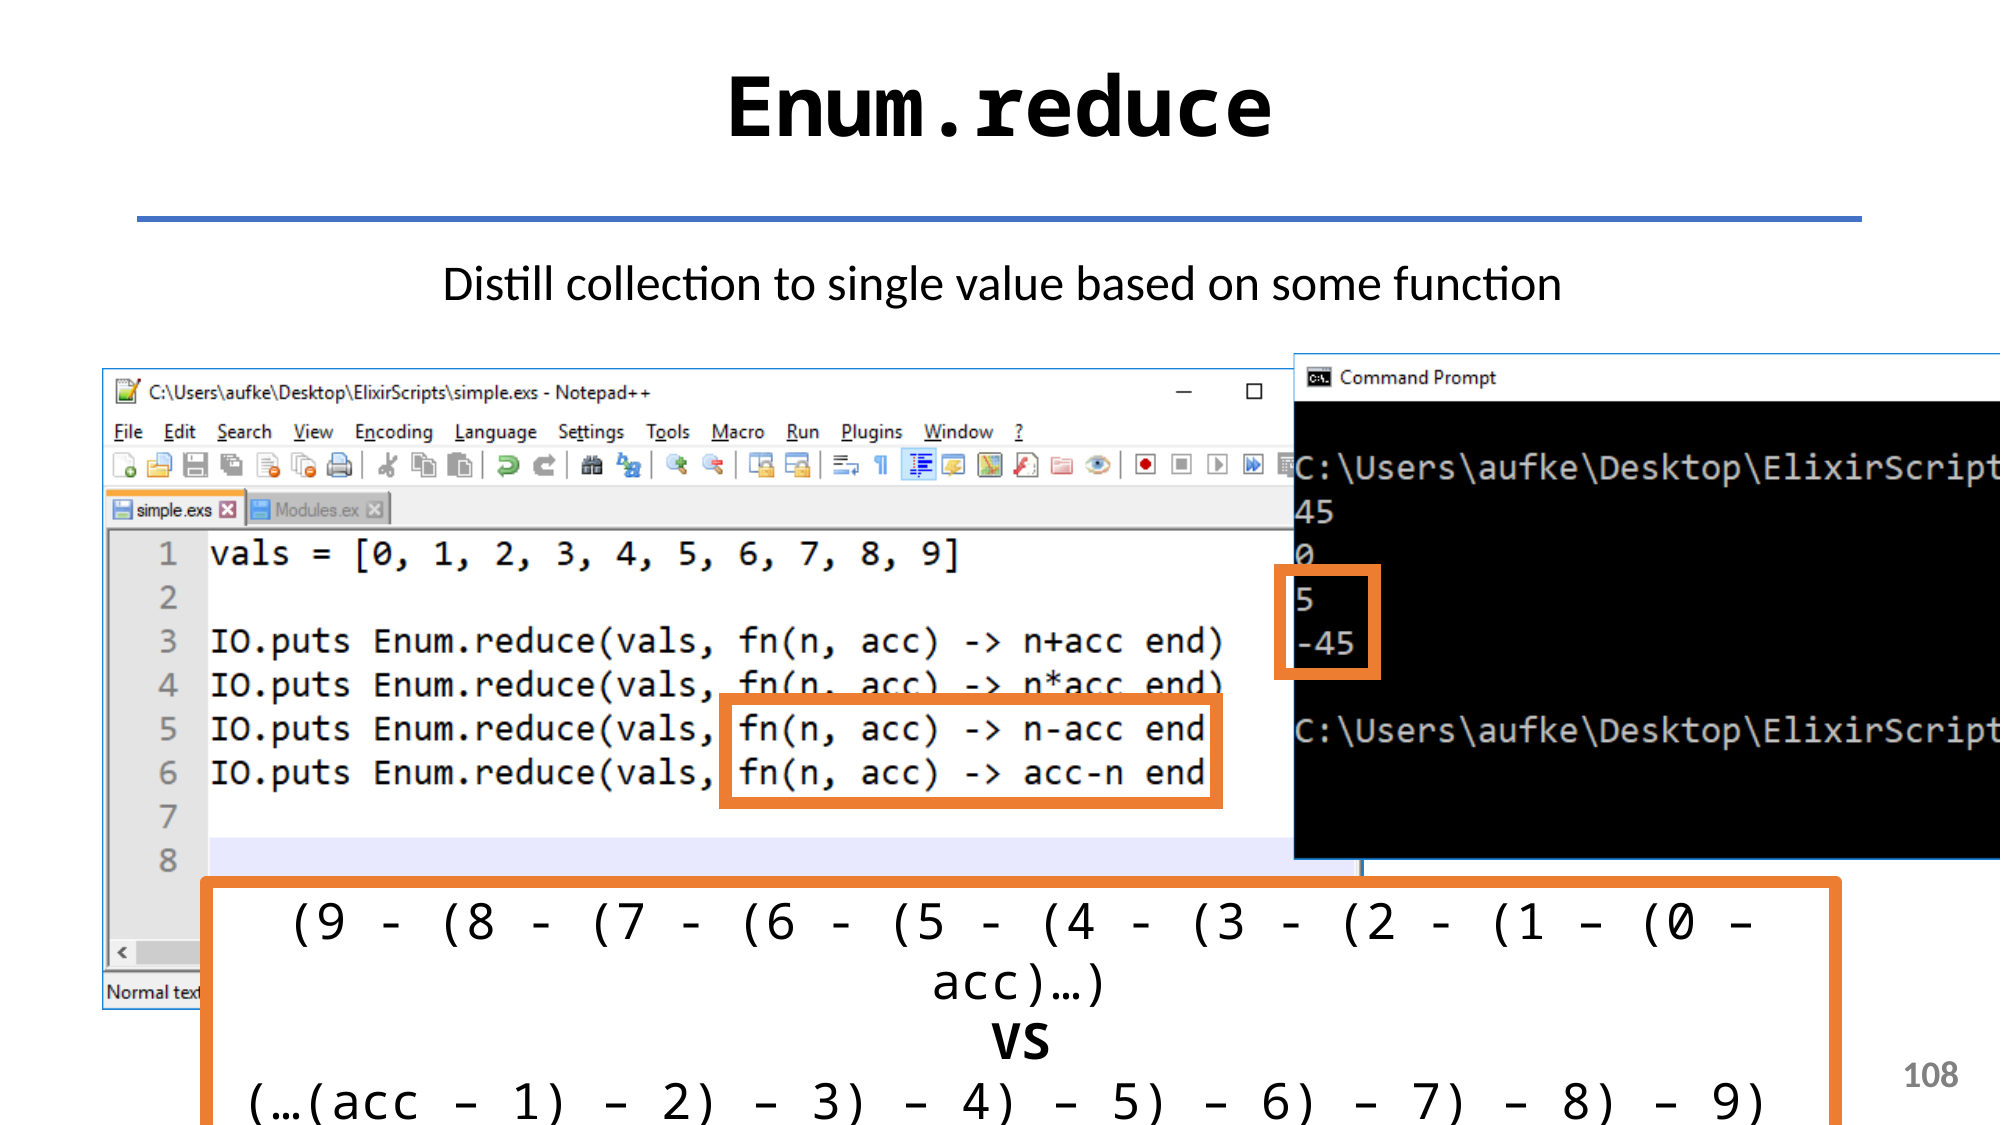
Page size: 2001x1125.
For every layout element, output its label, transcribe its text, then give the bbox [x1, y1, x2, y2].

text_box Enum.reduce [137, 1, 1863, 218]
text_box Distill collection to single value based on some function [283, 242, 1722, 318]
slide_number 108 [1524, 1042, 1975, 1103]
text_box (9 - (8 - (7 - (6 - (5 - (4 - (3 - (2 - (1 – (0 – acc)…) VS (…(acc – 1) – 2) – 3) – 4) – 5) – 6) – 7) – 8) – 9) [206, 882, 1836, 1125]
picture [102, 353, 2000, 1010]
